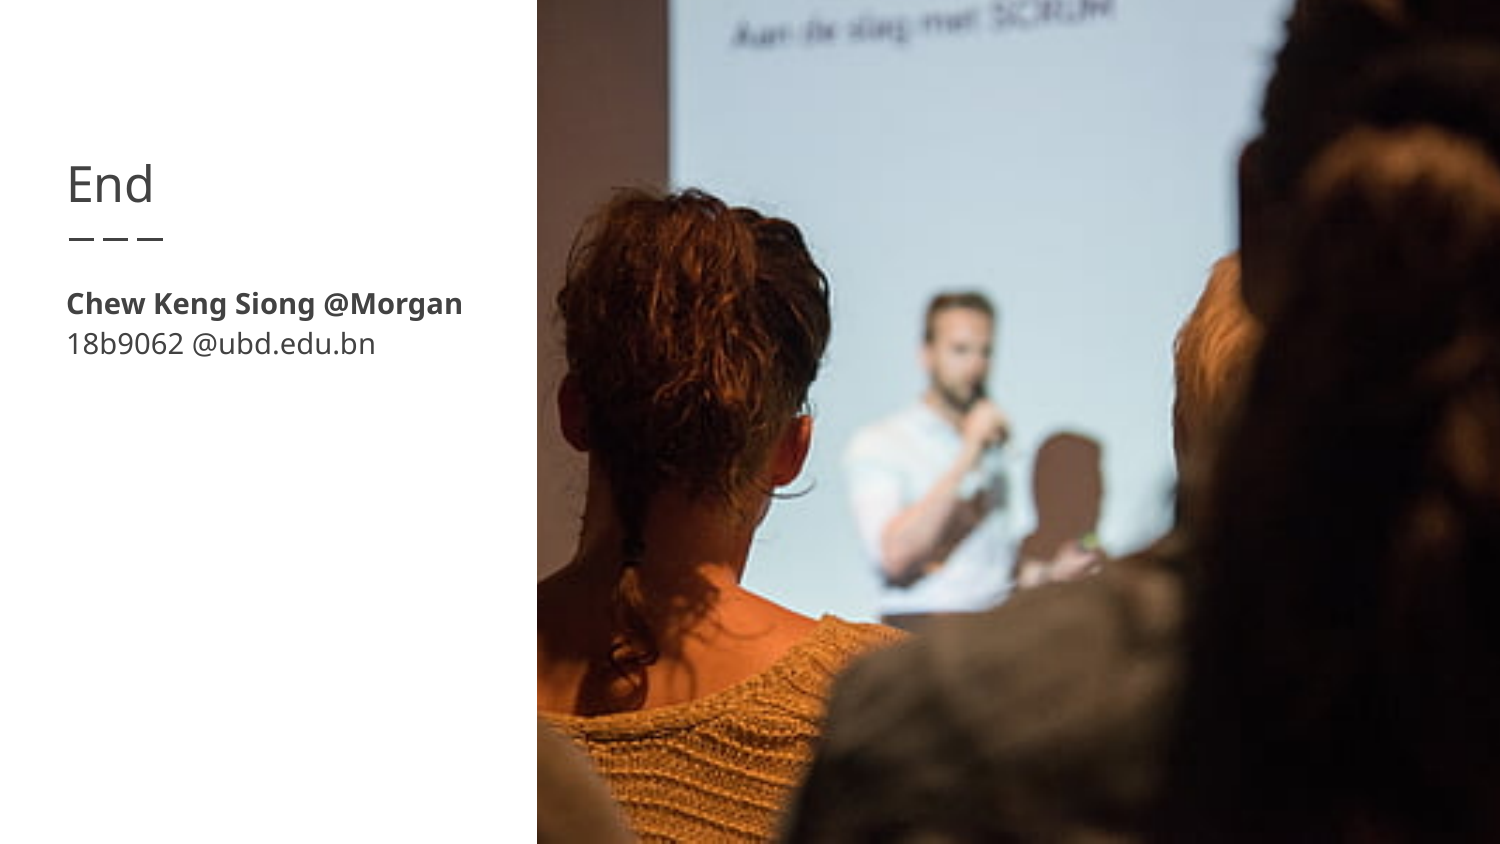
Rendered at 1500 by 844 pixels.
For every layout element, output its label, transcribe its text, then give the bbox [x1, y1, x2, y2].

title End [51, 103, 512, 228]
picture [536, 0, 1500, 844]
list Chew Keng Siong @Morgan 18b9062 @ubd.edu.bn [51, 265, 512, 750]
